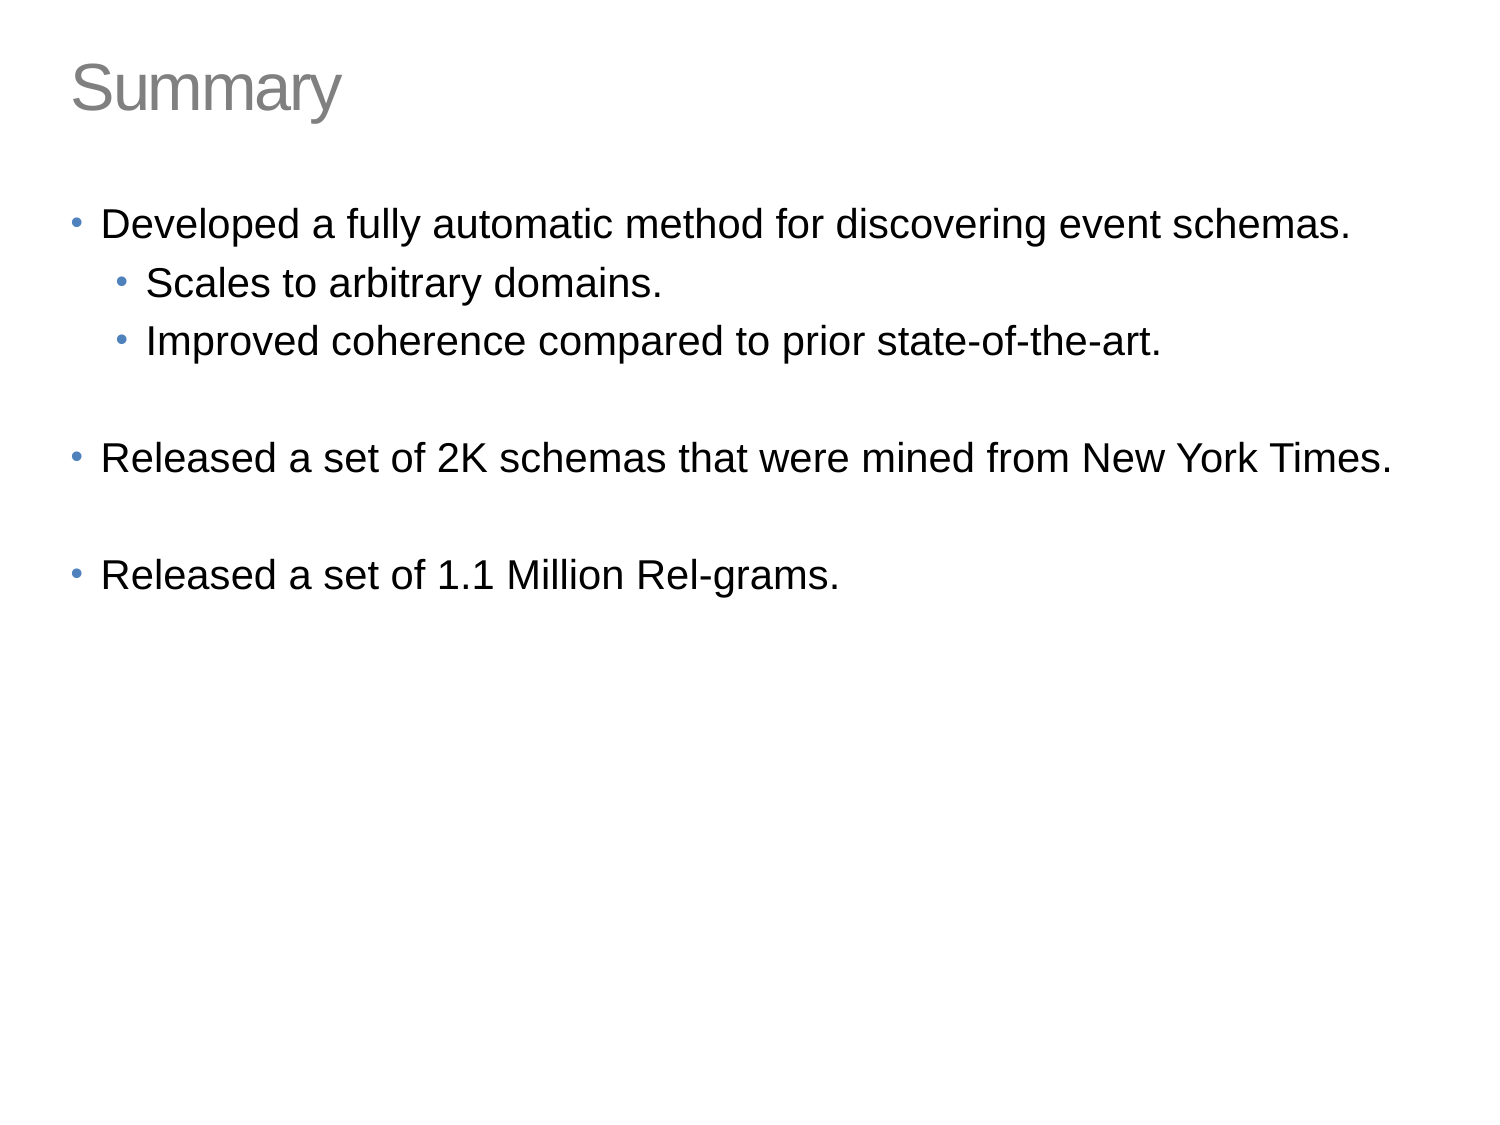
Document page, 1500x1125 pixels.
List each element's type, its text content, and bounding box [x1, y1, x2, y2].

list Developed a fully automatic method for discovering event schemas. Scales to arbitrary domains. Improved coherence compared to prior state-of-the-art. Released a set of 2K schemas that were mined from New York Times. Released a set of 1.1 Million Rel-grams. [55, 189, 1451, 1013]
title Summary [55, 2, 1451, 166]
